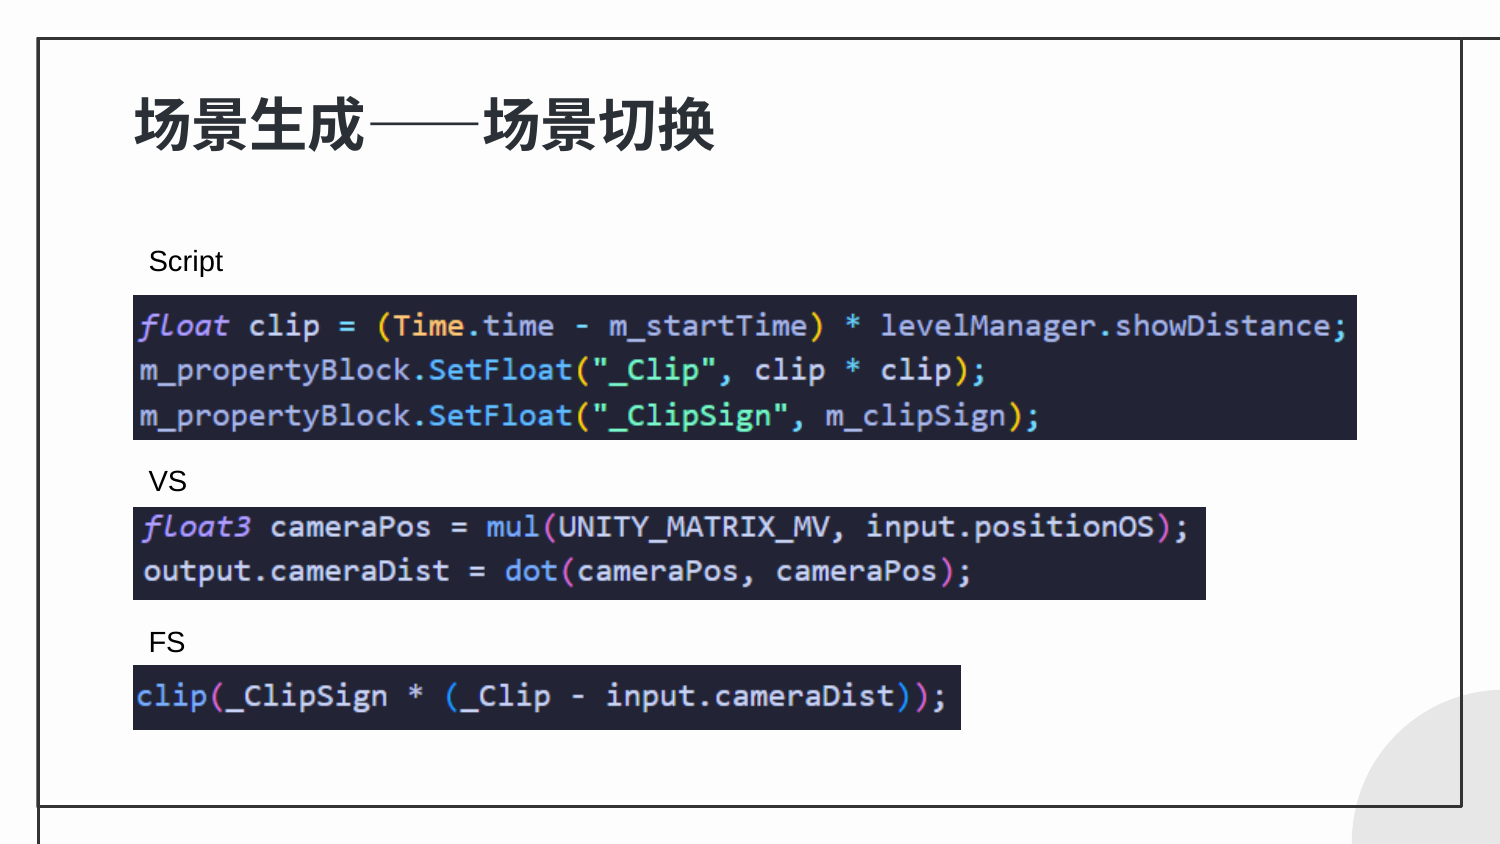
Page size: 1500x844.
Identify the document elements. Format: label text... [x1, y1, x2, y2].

picture [133, 665, 961, 730]
picture [133, 507, 1206, 601]
text_box FS [133, 608, 410, 665]
text_box VS [133, 447, 410, 507]
text_box Script [133, 221, 410, 293]
title 场景生成——场景切换 [118, 72, 1382, 167]
picture [133, 295, 1357, 440]
